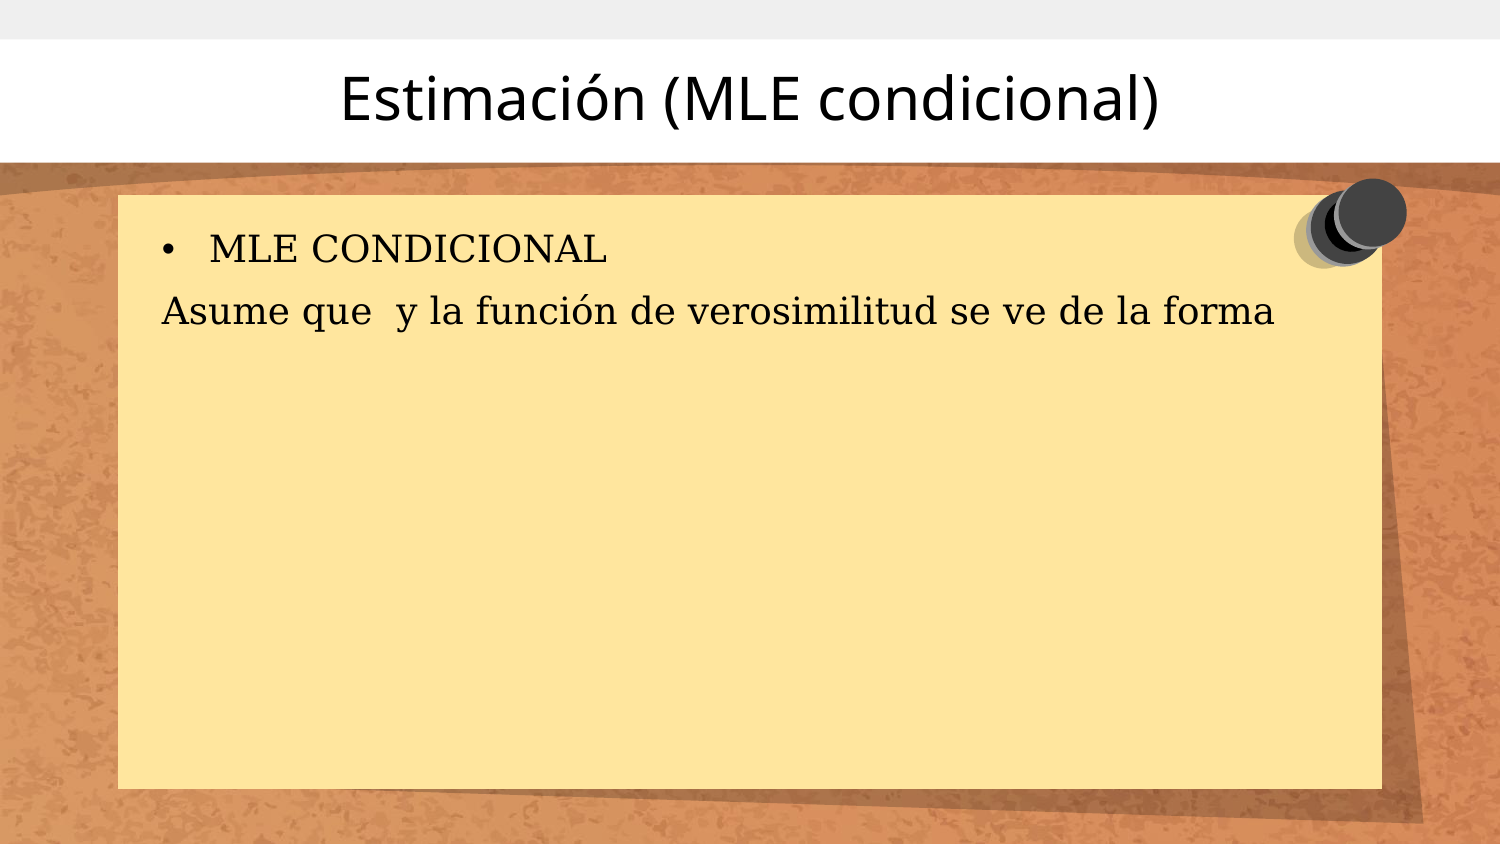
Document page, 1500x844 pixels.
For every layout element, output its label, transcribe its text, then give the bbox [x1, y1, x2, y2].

title Estimación (MLE condicional) [161, 79, 1339, 115]
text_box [1267, 134, 1435, 302]
picture [0, 163, 1500, 844]
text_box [117, 189, 1424, 824]
